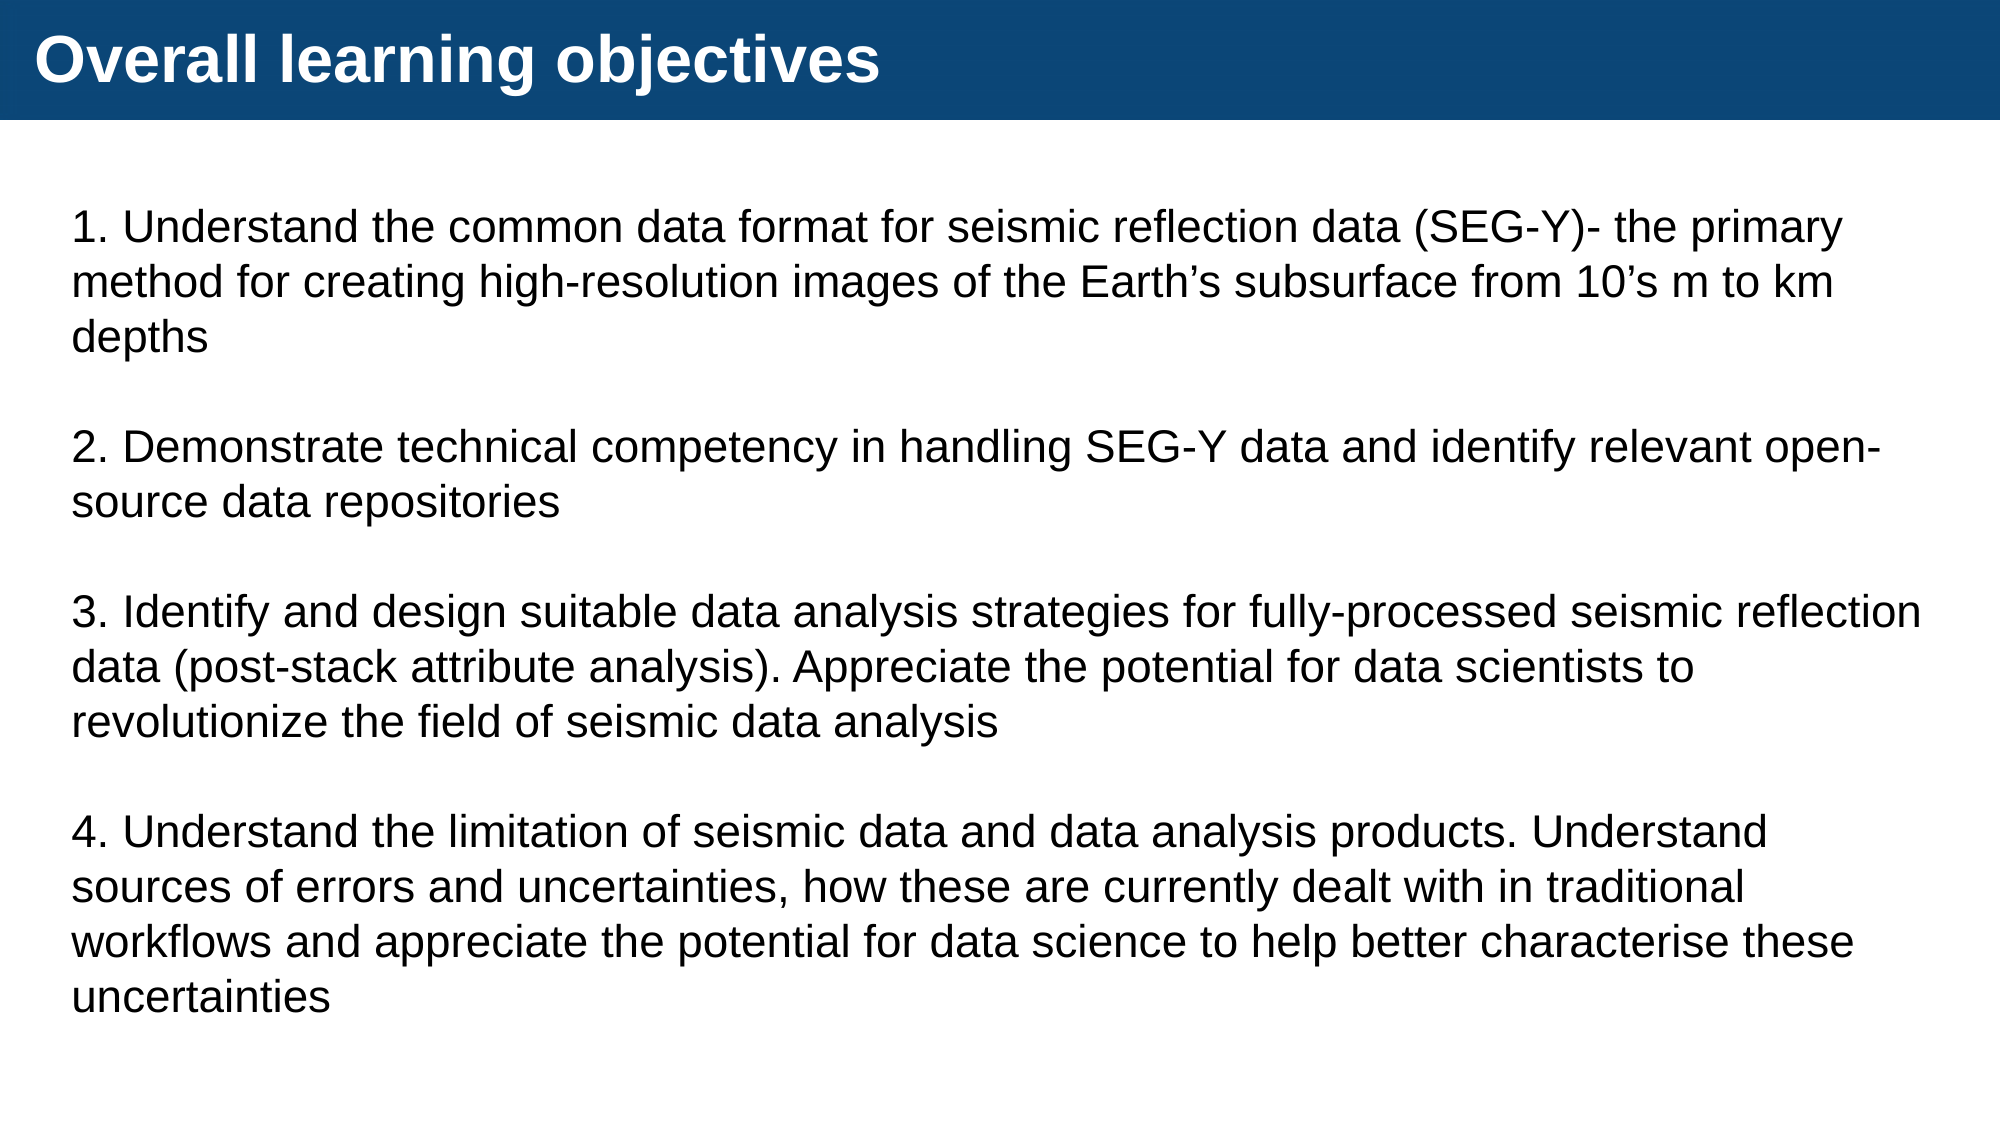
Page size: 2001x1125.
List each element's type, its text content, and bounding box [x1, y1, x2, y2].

picture [0, 0, 2000, 120]
title Overall learning objectives [19, 19, 1489, 93]
text_box 1. Understand the common data format for seismic reflection data (SEG-Y)- the primary method for creating high-resolution images of the Earth’s subsurface from 10’s m to km depths 2. Demonstrate technical competency in handling SEG-Y data and identify relevant open-source data repositories 3. Identify and design suitable data analysis strategies for fully-processed seismic reflection data (post-stack attribute analysis). Appreciate the potential for data scientists to revolutionize the field of seismic data analysis 4. Understand the limitation of seismic data and data analysis products. Understand sources of errors and uncertainties, how these are currently dealt with in traditional workflows and appreciate the potential for data science to help better characterise these uncertainties [56, 134, 1944, 1030]
